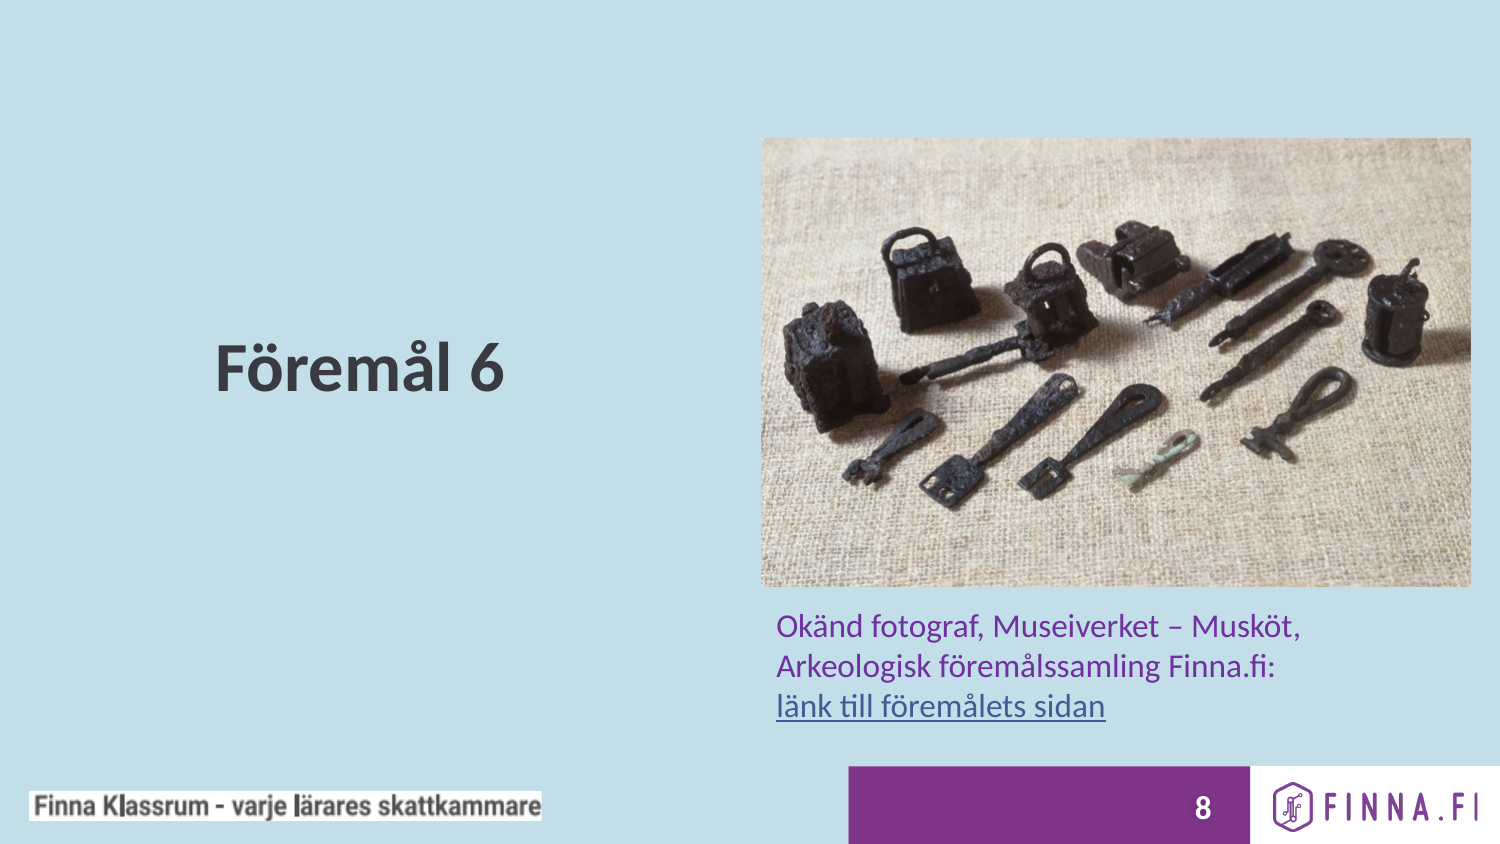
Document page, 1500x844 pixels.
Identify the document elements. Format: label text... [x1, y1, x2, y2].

text_box Okänd fotograf, Museiverket – Musköt, Arkeologisk föremålssamling Finna.fi: länk till föremålets sidan [761, 610, 1470, 718]
slide_number 7 [1155, 781, 1227, 831]
title Föremål 6 [53, 315, 668, 422]
picture [761, 138, 1471, 587]
